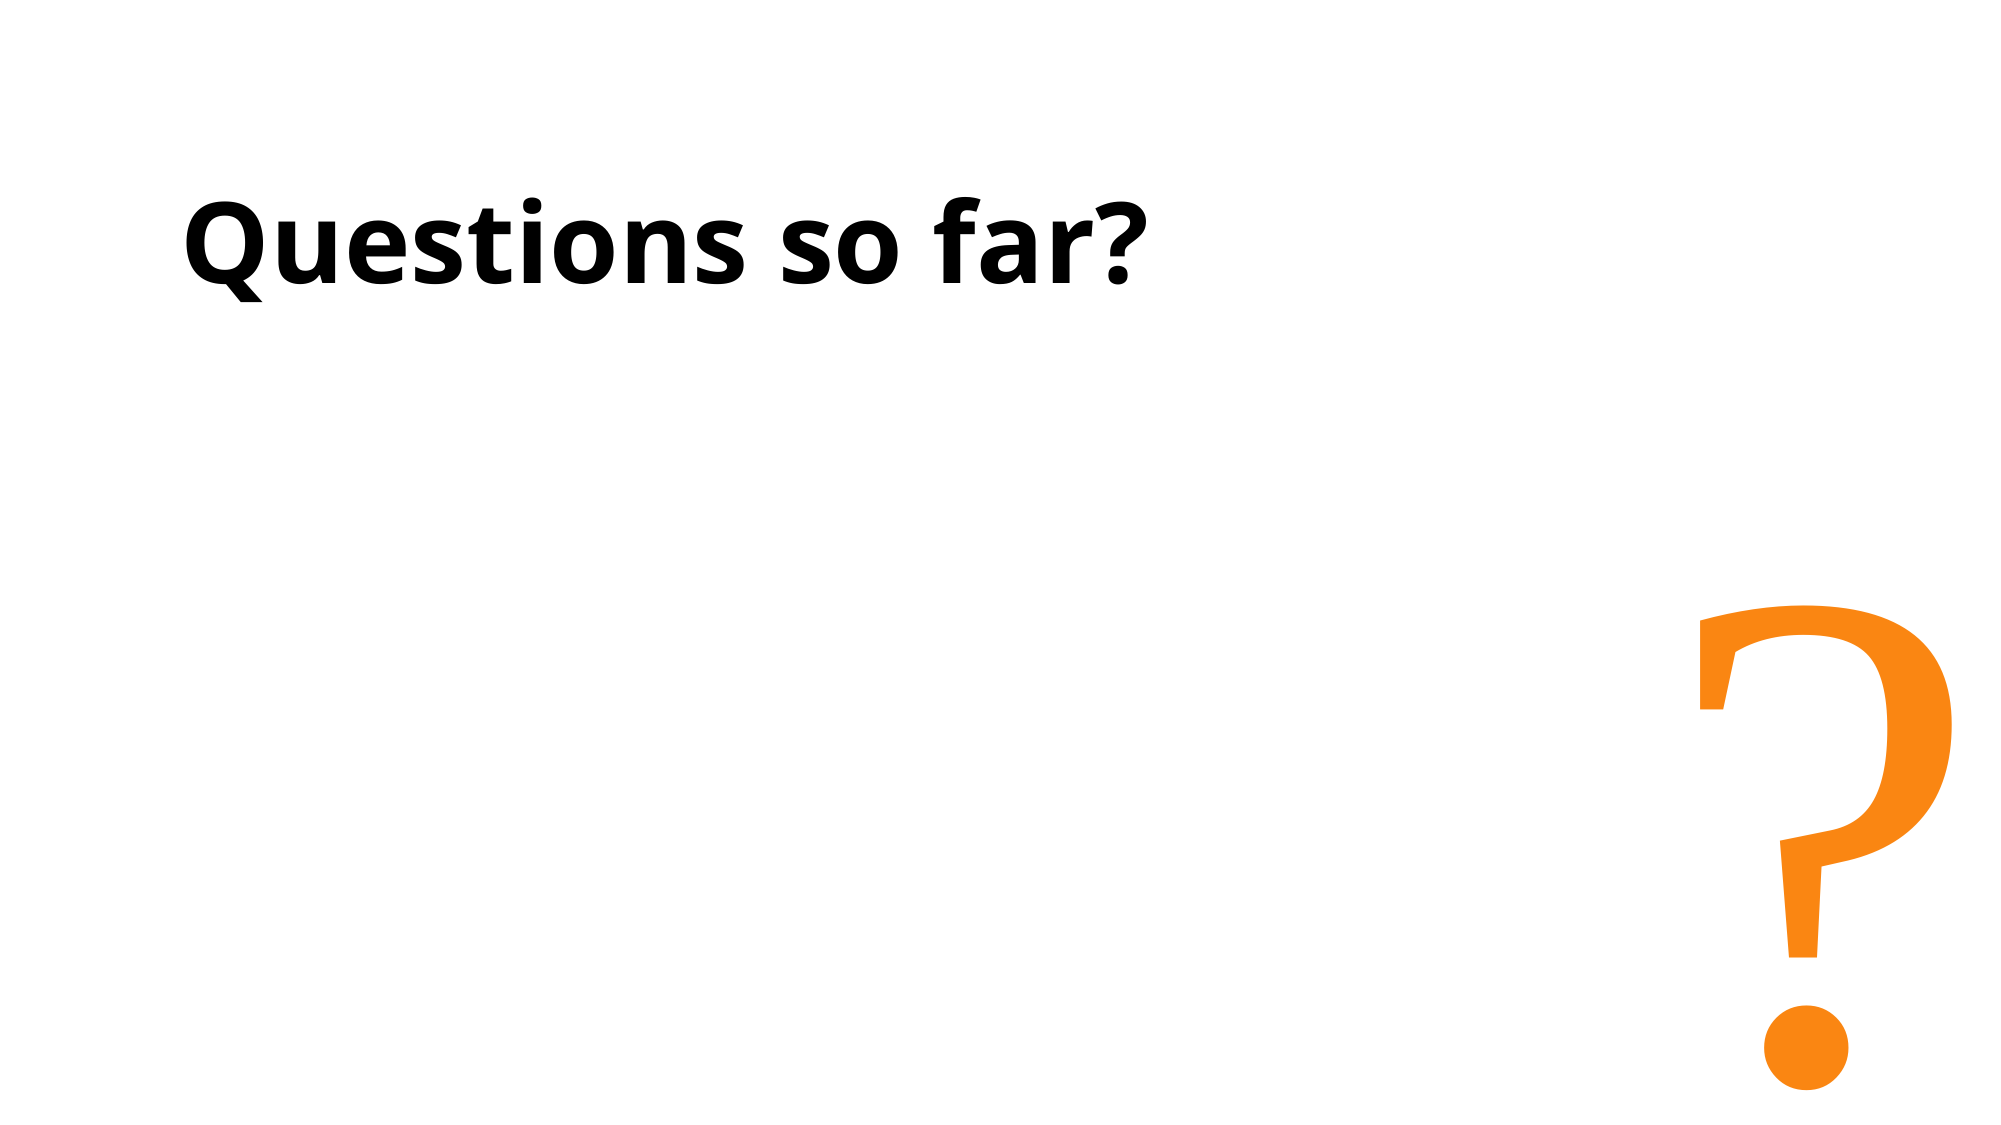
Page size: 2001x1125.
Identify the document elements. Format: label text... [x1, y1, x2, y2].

text_box ? [1648, 356, 2000, 1125]
title Questions so far? [165, 138, 1891, 357]
